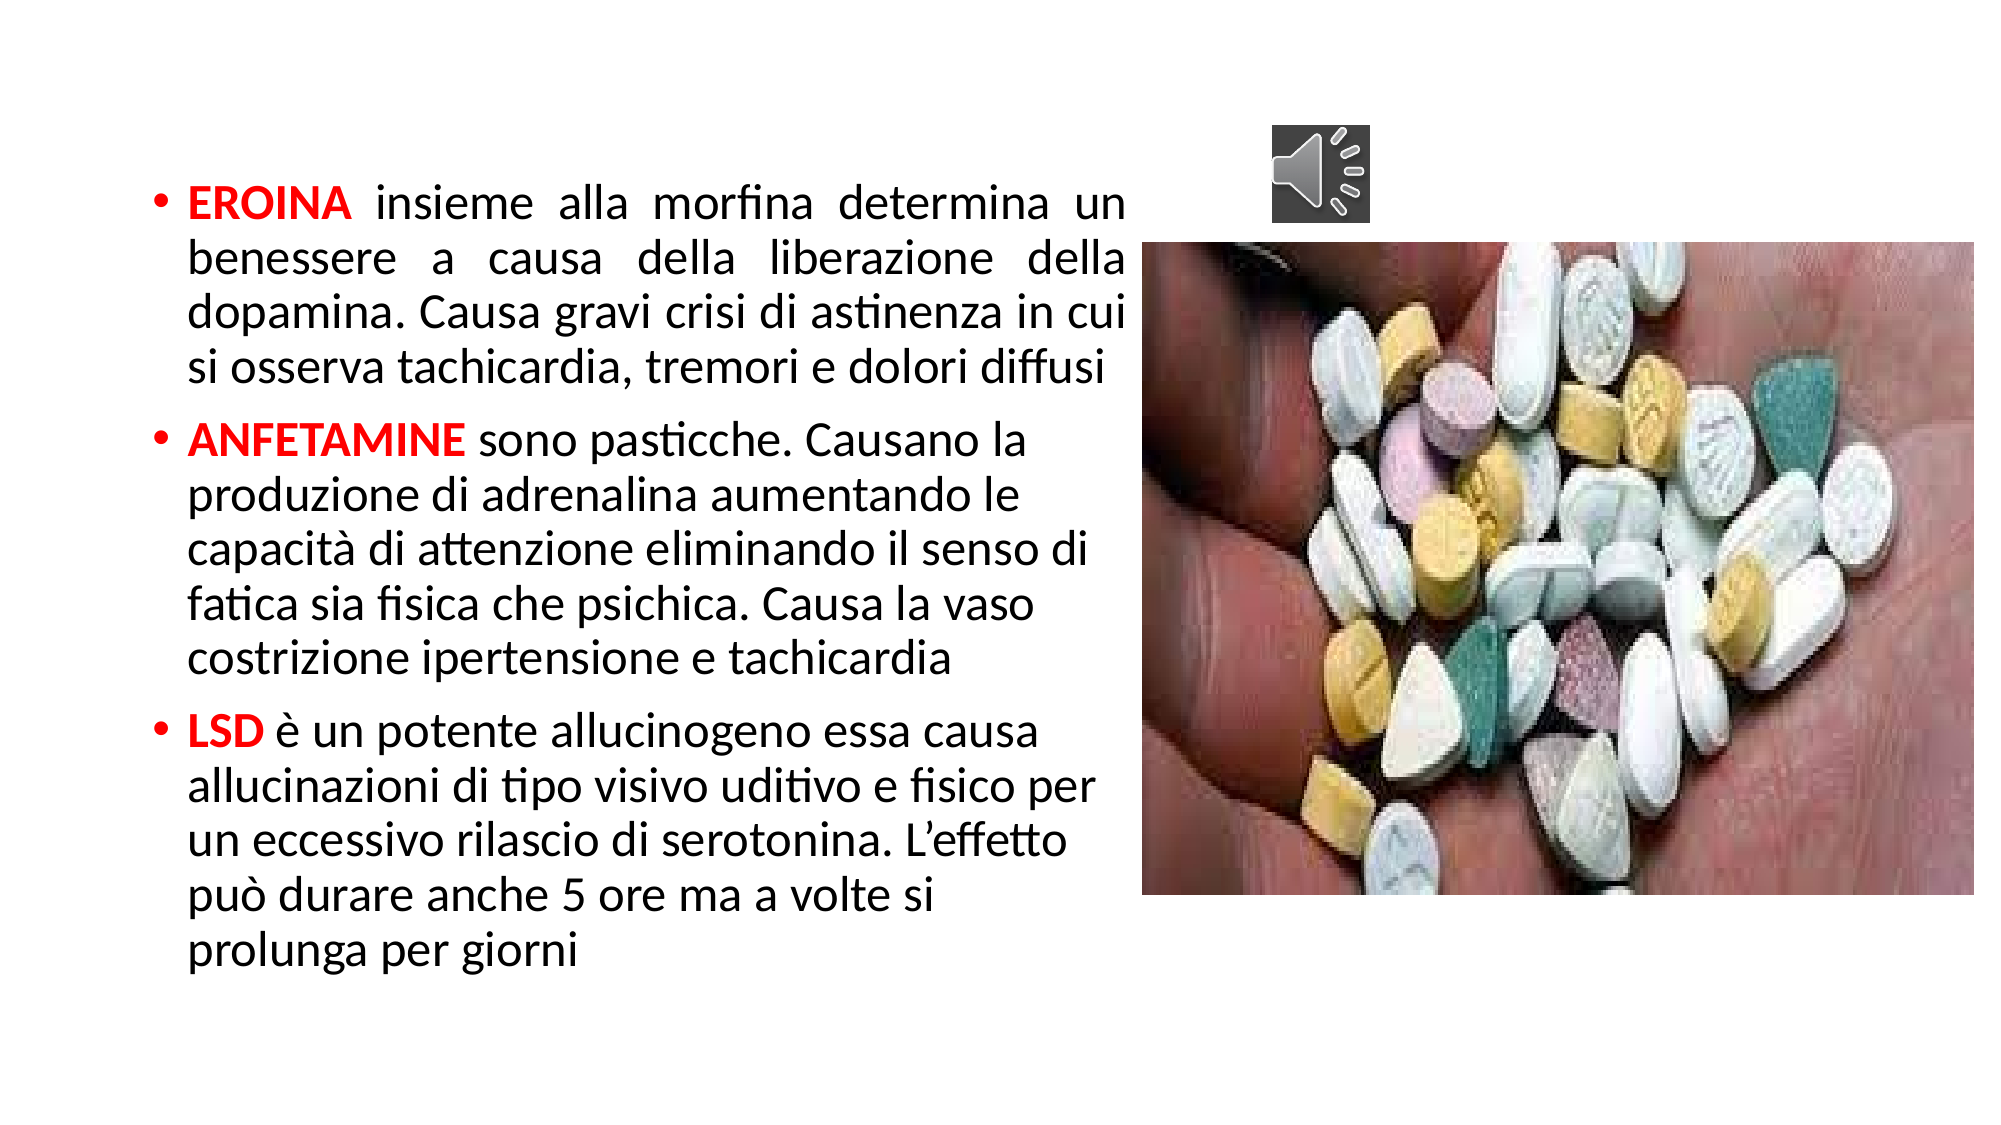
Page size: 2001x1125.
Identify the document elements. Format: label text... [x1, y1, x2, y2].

picture [1270, 124, 1371, 225]
picture [1142, 242, 1974, 896]
list EROINA insieme alla morfina determina un benessere a causa della liberazione della dopamina. Causa gravi crisi di astinenza in cui si osserva tachicardia, tremori e dolori diffusi ANFETAMINE sono pasticche. Causano la produzione di adrenalina aumentando le capacità di attenzione eliminando il senso di fatica sia fisica che psichica. Causa la vaso costrizione ipertensione e tachicardia LSD è un potente allucinogeno essa causa allucinazioni di tipo visivo uditivo e fisico per un eccessivo rilascio di serotonina. L’effetto può durare anche 5 ore ma a volte si prolunga per giorni [137, 16, 1143, 1014]
